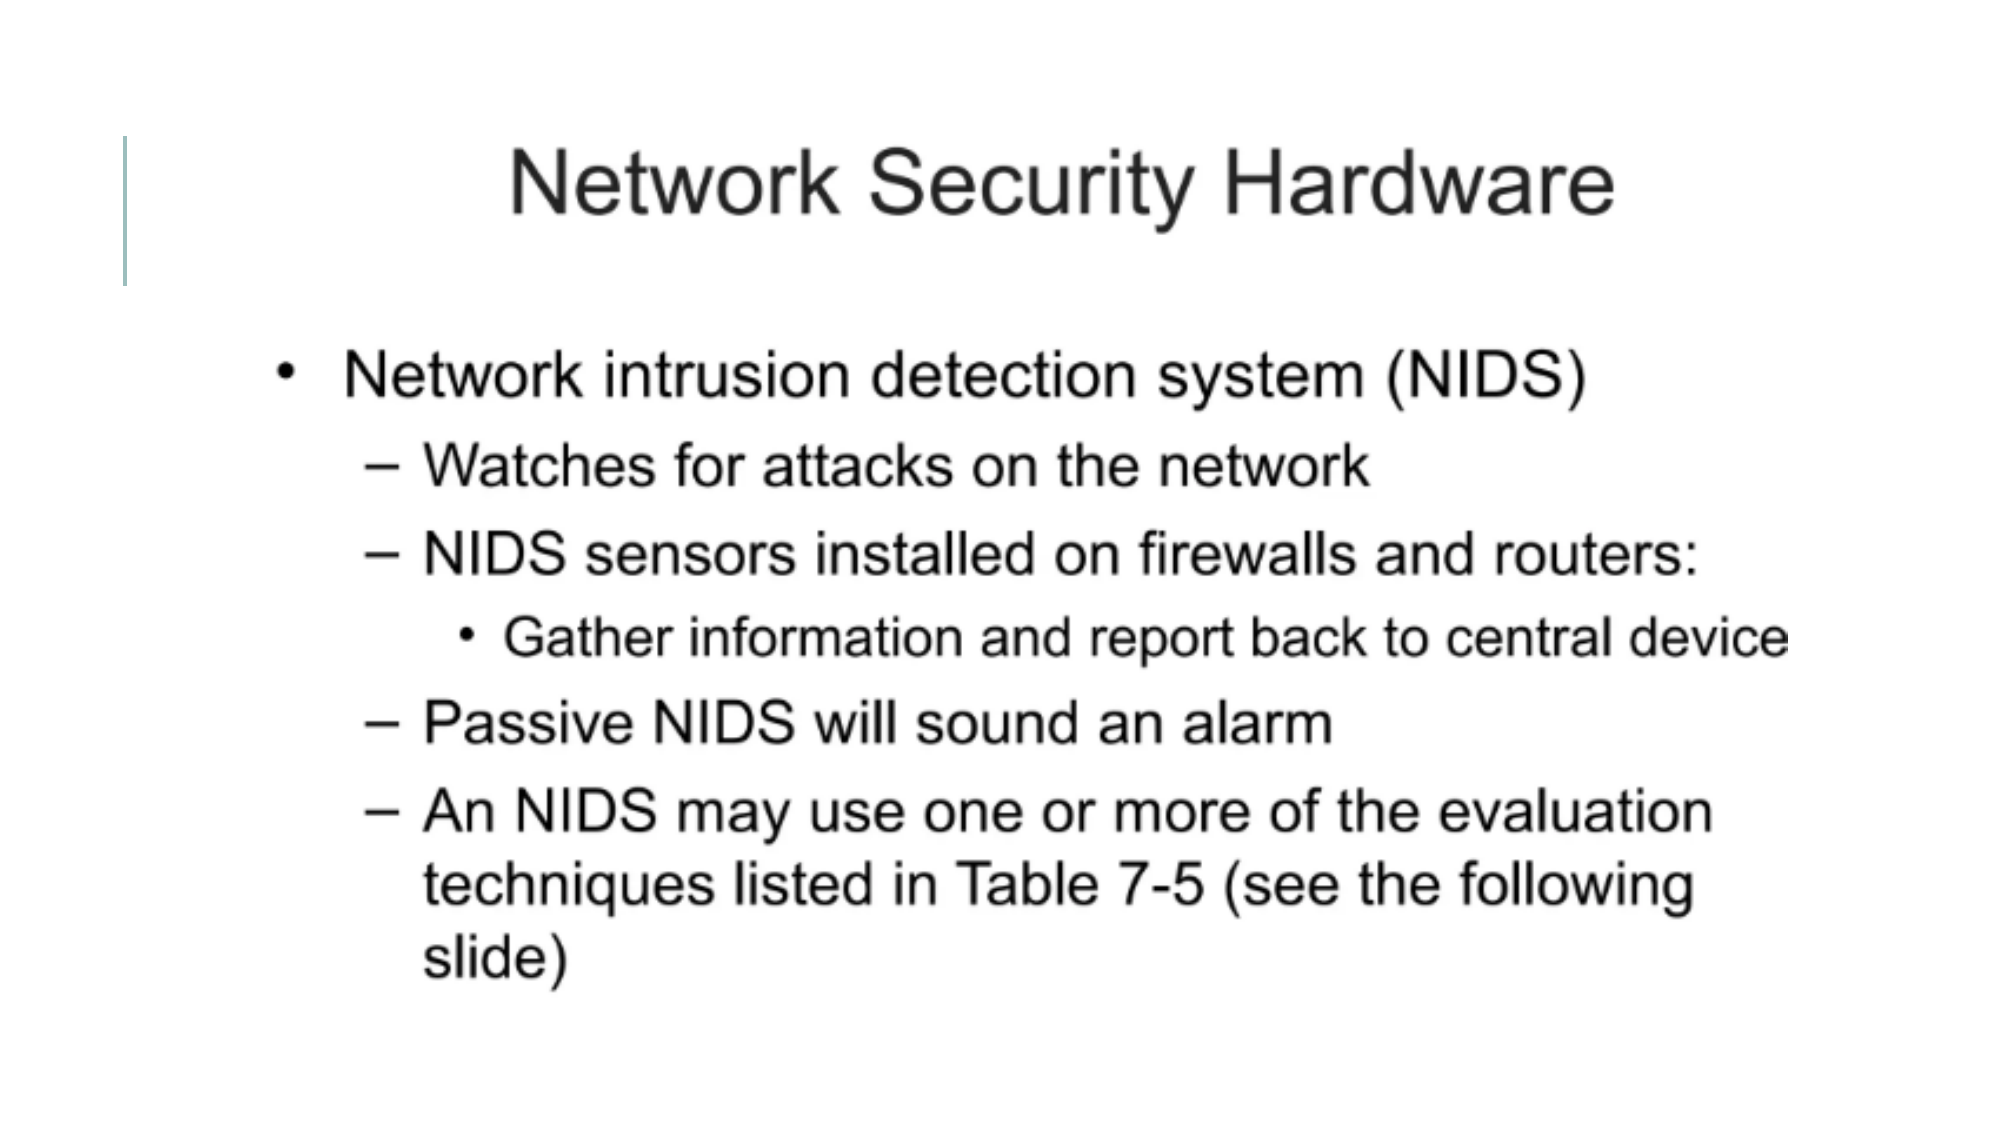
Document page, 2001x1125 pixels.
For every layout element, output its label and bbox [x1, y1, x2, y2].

list [263, 115, 1788, 1057]
